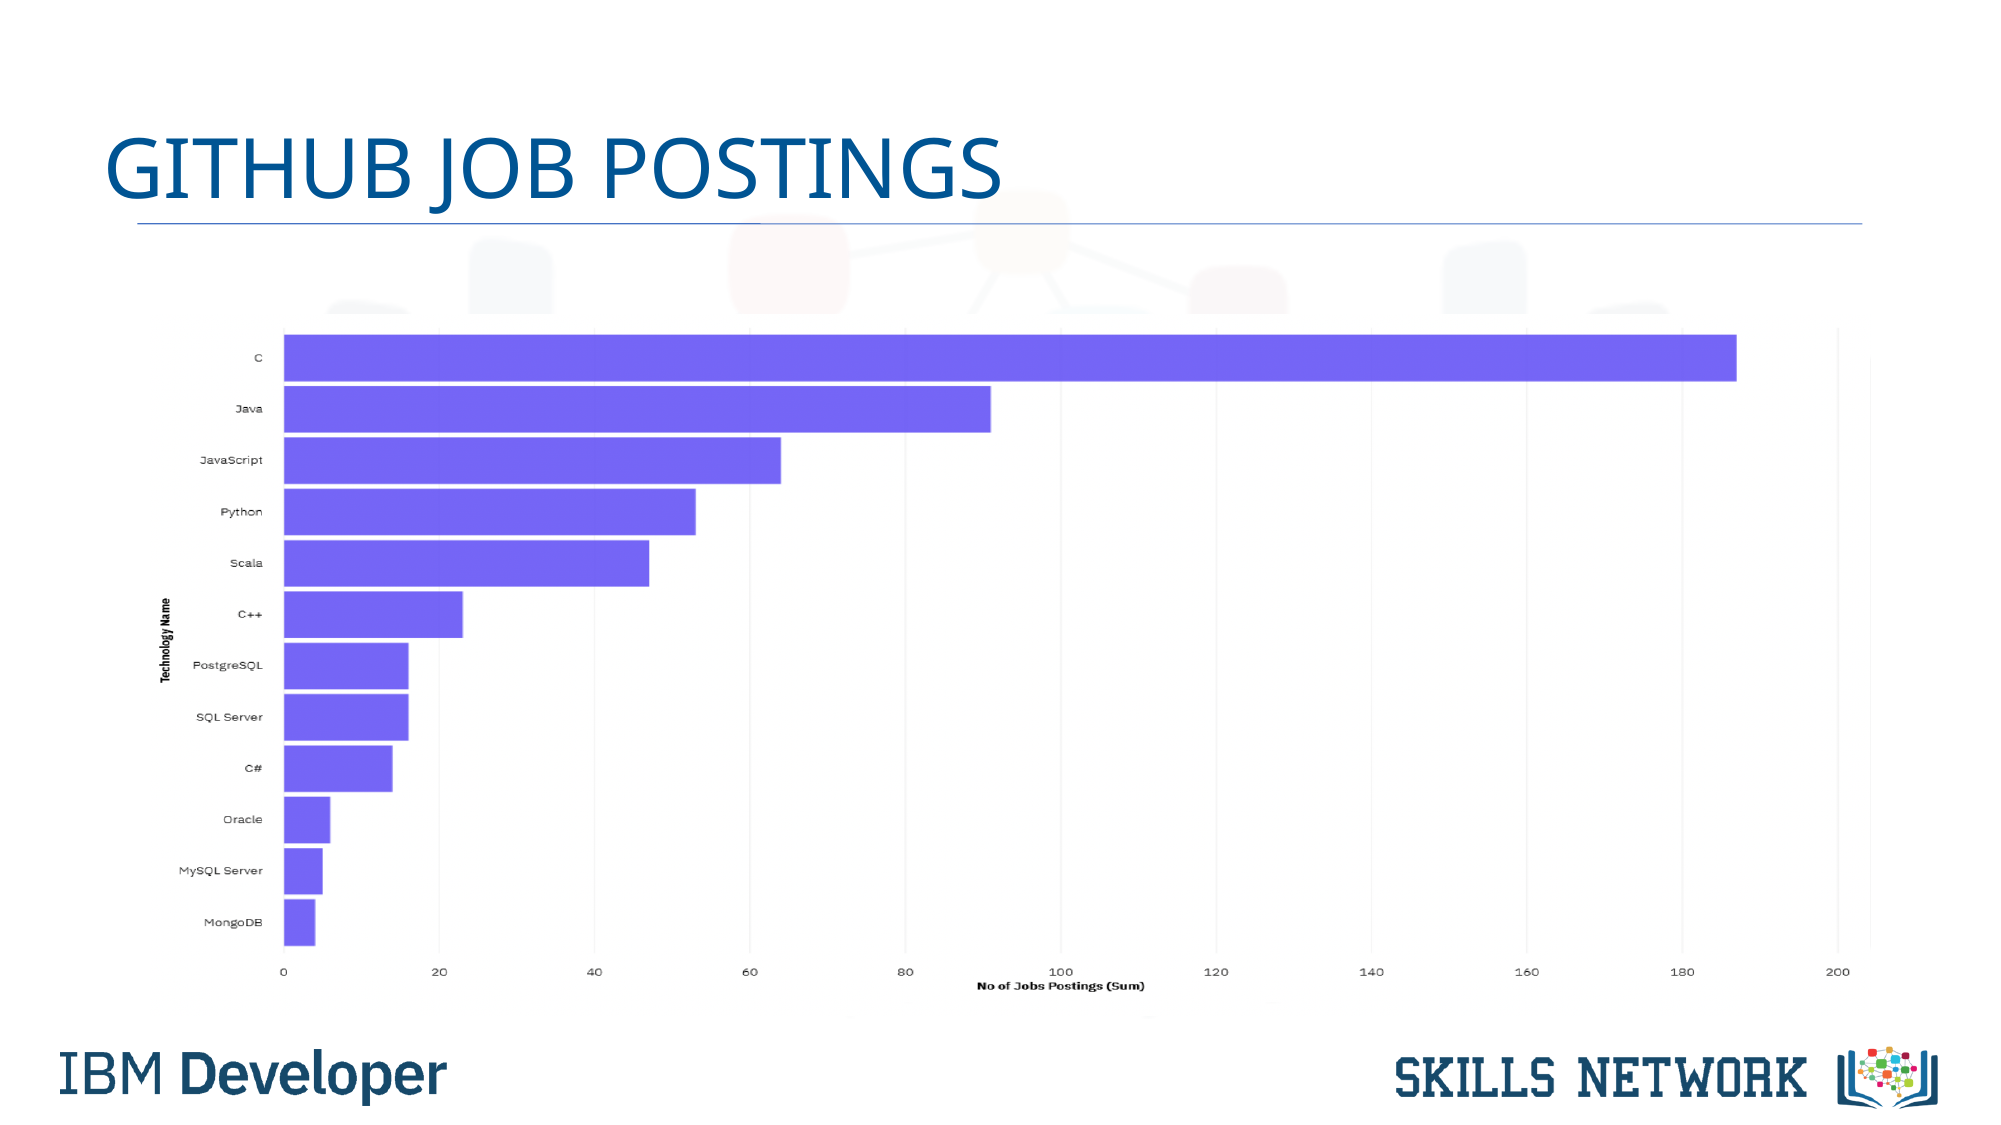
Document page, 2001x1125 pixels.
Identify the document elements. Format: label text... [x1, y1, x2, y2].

picture [149, 314, 1871, 1016]
picture [55, 1045, 459, 1108]
title GITHUB JOB POSTINGS [88, 62, 1309, 281]
picture [1390, 1045, 1945, 1111]
